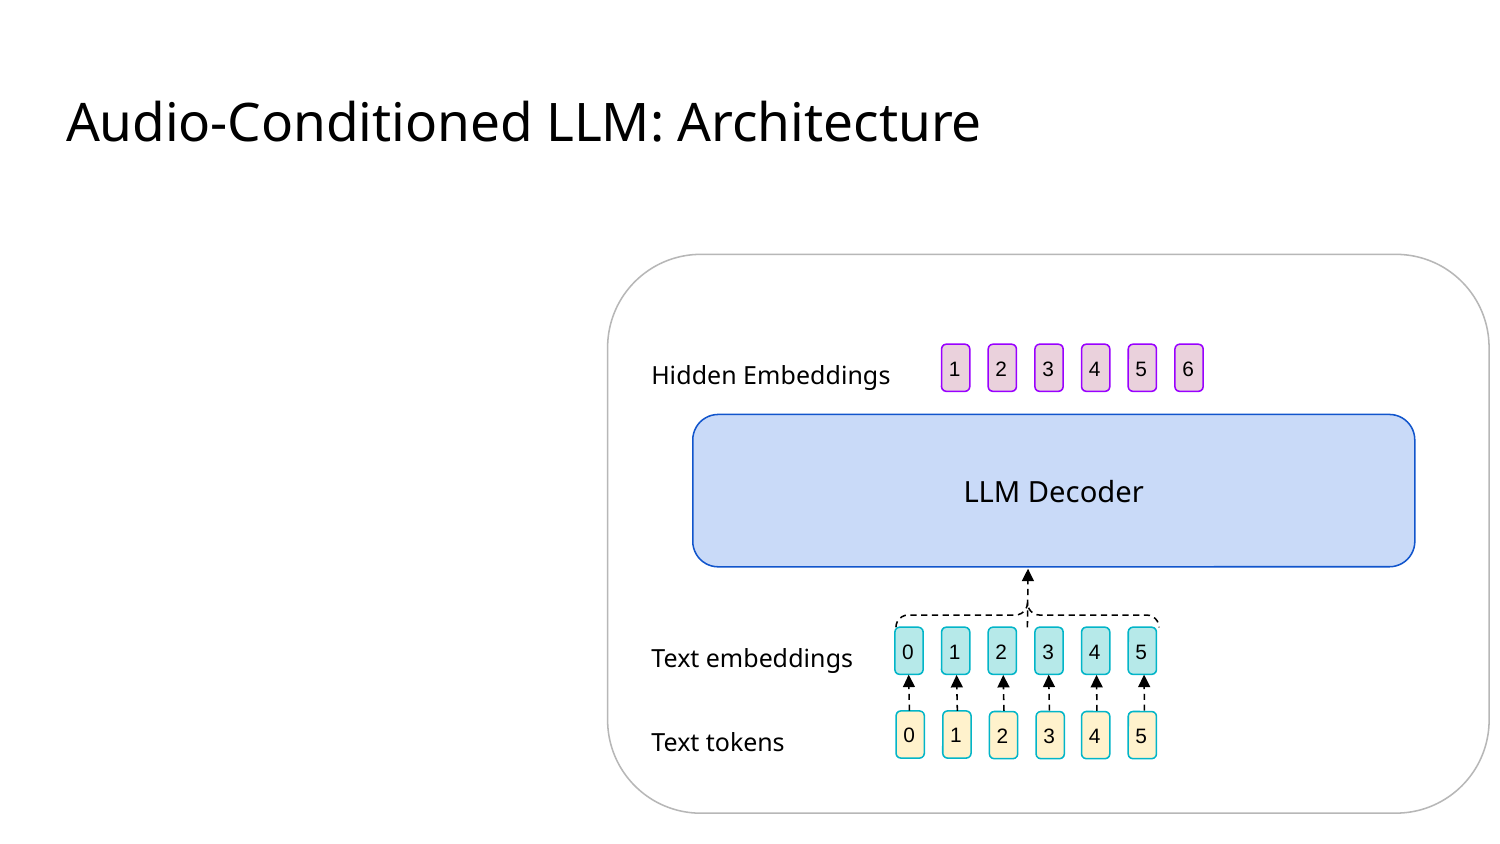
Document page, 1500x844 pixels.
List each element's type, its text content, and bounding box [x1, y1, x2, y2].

text_box 4 [1081, 627, 1110, 675]
text_box 6 [1174, 344, 1204, 392]
text_box 3 [1034, 627, 1064, 675]
text_box 2 [988, 344, 1017, 392]
text_box 4 [1081, 344, 1110, 392]
text_box 2 [988, 627, 1017, 675]
text_box Text embeddings [636, 627, 895, 675]
text_box 0 [894, 627, 924, 675]
text_box 3 [1036, 711, 1065, 759]
text_box [895, 608, 1160, 628]
text_box 5 [1128, 344, 1157, 392]
text_box [607, 254, 1490, 814]
text_box 5 [1128, 711, 1157, 759]
text_box Hidden Embeddings [636, 344, 924, 392]
text_box 5 [1128, 627, 1157, 675]
text_box 3 [1034, 344, 1064, 392]
text_box 2 [989, 711, 1018, 759]
text_box 0 [896, 710, 925, 759]
text_box Text tokens [636, 710, 895, 759]
text_box LLM Decoder [692, 414, 1415, 567]
text_box 1 [942, 710, 972, 759]
text_box 1 [941, 627, 970, 675]
text_box 1 [941, 344, 970, 392]
text_box 4 [1081, 711, 1110, 759]
title Audio-Conditioned LLM: Architecture [51, 72, 1449, 167]
